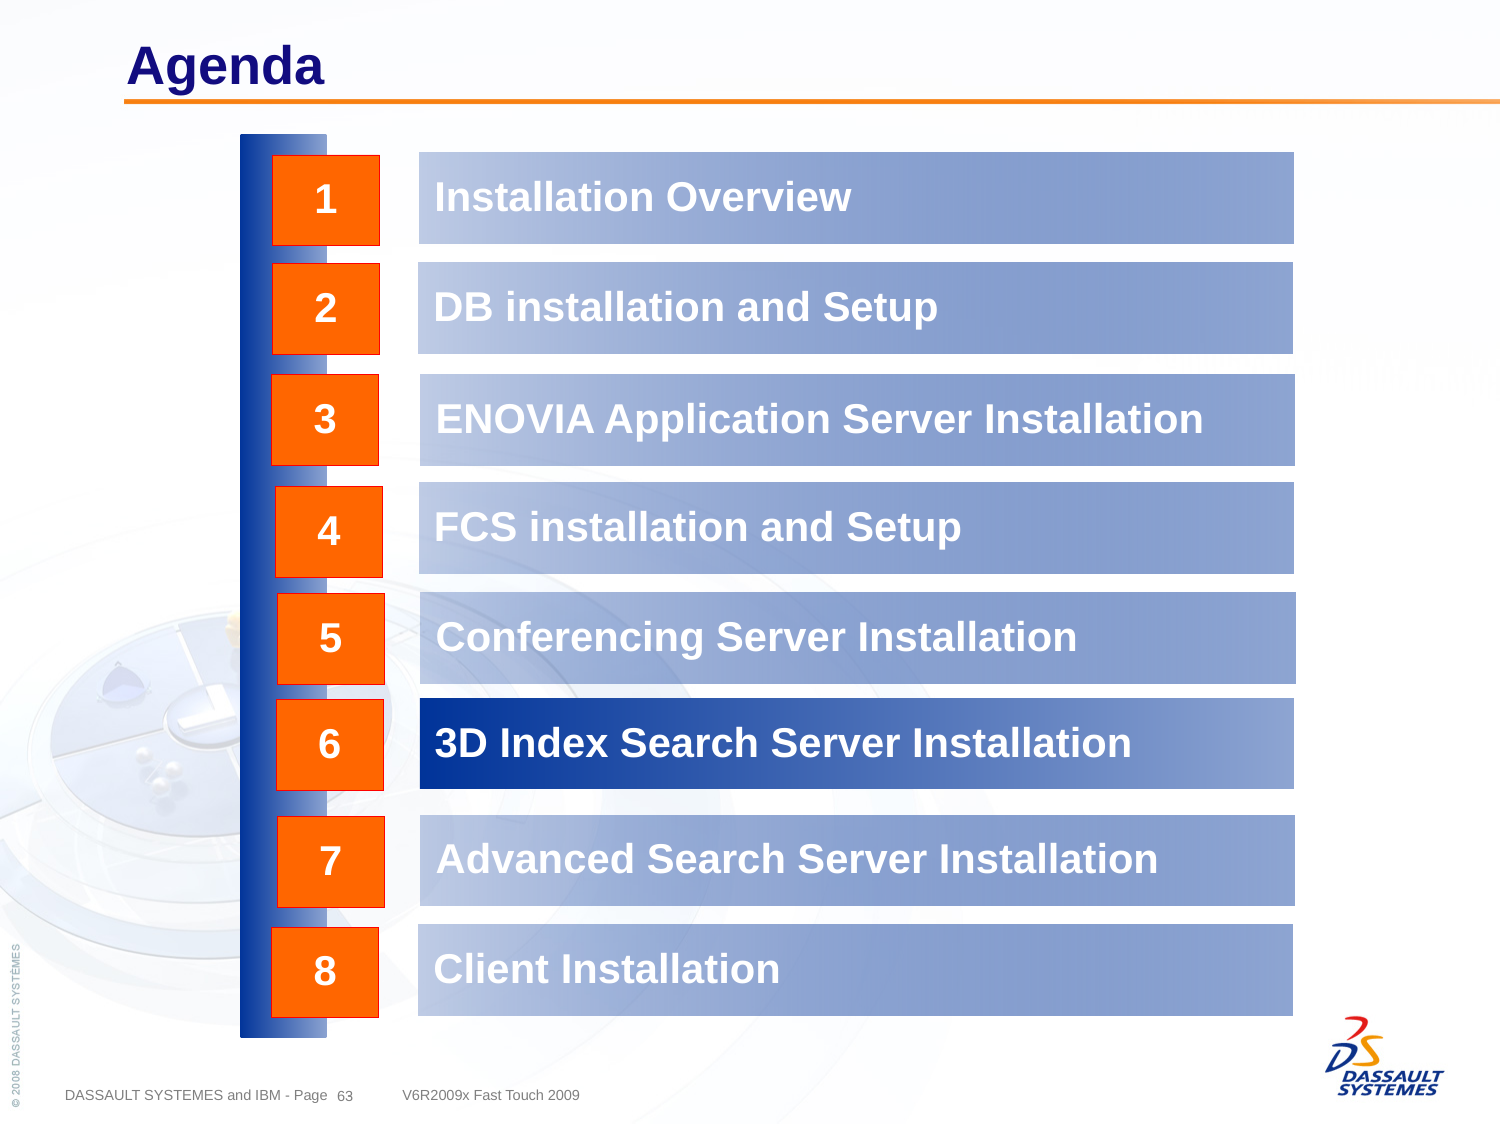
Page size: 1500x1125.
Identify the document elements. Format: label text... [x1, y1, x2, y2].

text_box 2 [272, 263, 380, 354]
text_box 3 [271, 374, 379, 466]
text_box 7 [277, 816, 385, 907]
text_box 4 [275, 486, 383, 578]
text_box DB installation and Setup [418, 263, 1293, 354]
text_box 1 [272, 154, 380, 246]
text_box Installation Overview [419, 152, 1294, 244]
text_box FCS installation and Setup [419, 482, 1294, 574]
text_box 3D Index Search Server Installation [419, 698, 1294, 789]
text_box 5 [277, 593, 385, 685]
text_box Conferencing Server Installation [420, 592, 1295, 684]
text_box Advanced Search Server Installation [420, 815, 1295, 906]
picture [0, 0, 1500, 1124]
title Agenda [125, 22, 1476, 97]
text_box [240, 134, 327, 1038]
text_box 8 [271, 927, 379, 1018]
text_box 6 [276, 699, 384, 791]
text_box ENOVIA Application Server Installation [420, 374, 1295, 466]
text_box Client Installation [418, 924, 1293, 1016]
